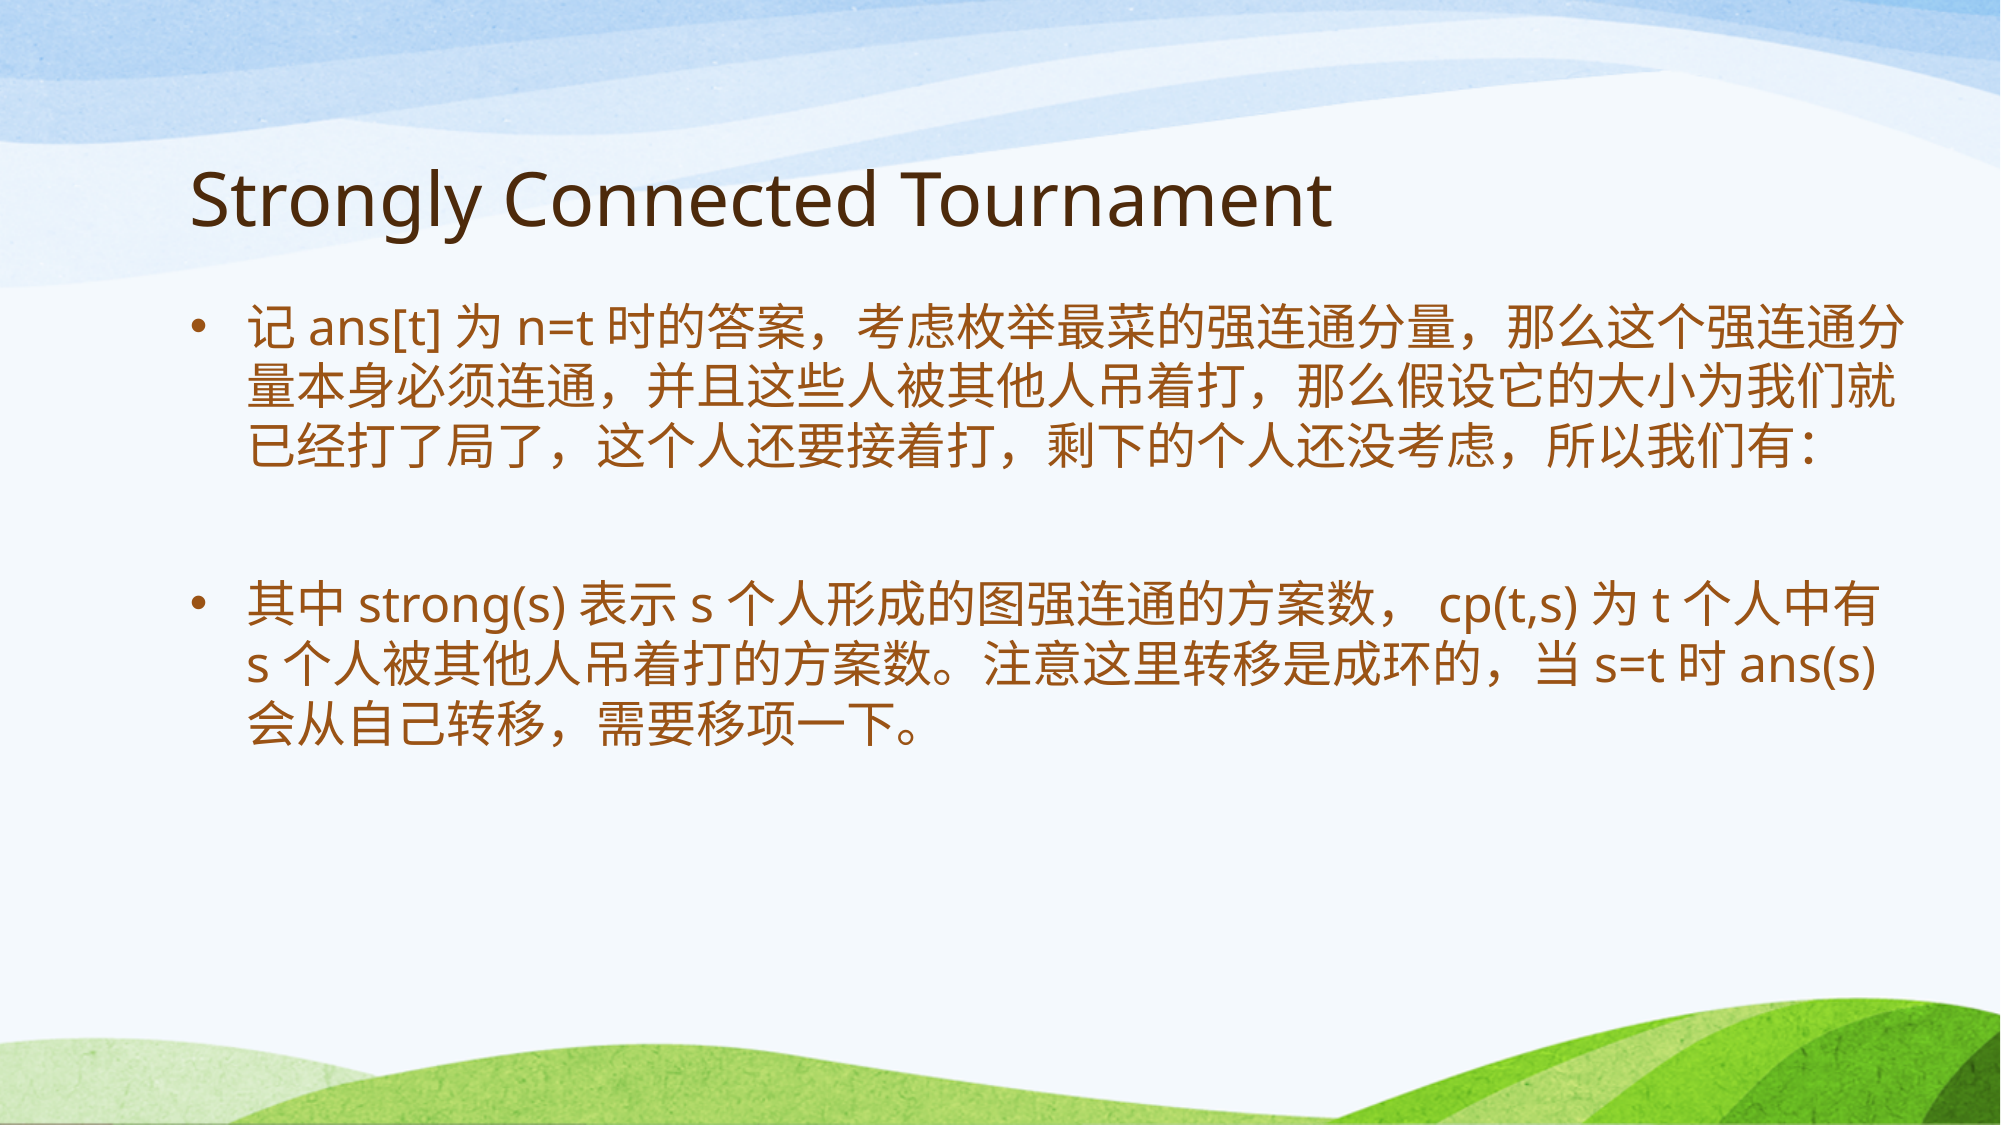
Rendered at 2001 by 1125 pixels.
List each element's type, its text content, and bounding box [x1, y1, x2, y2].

title Strongly Connected Tournament [174, 50, 1825, 250]
picture [0, 0, 2001, 1125]
